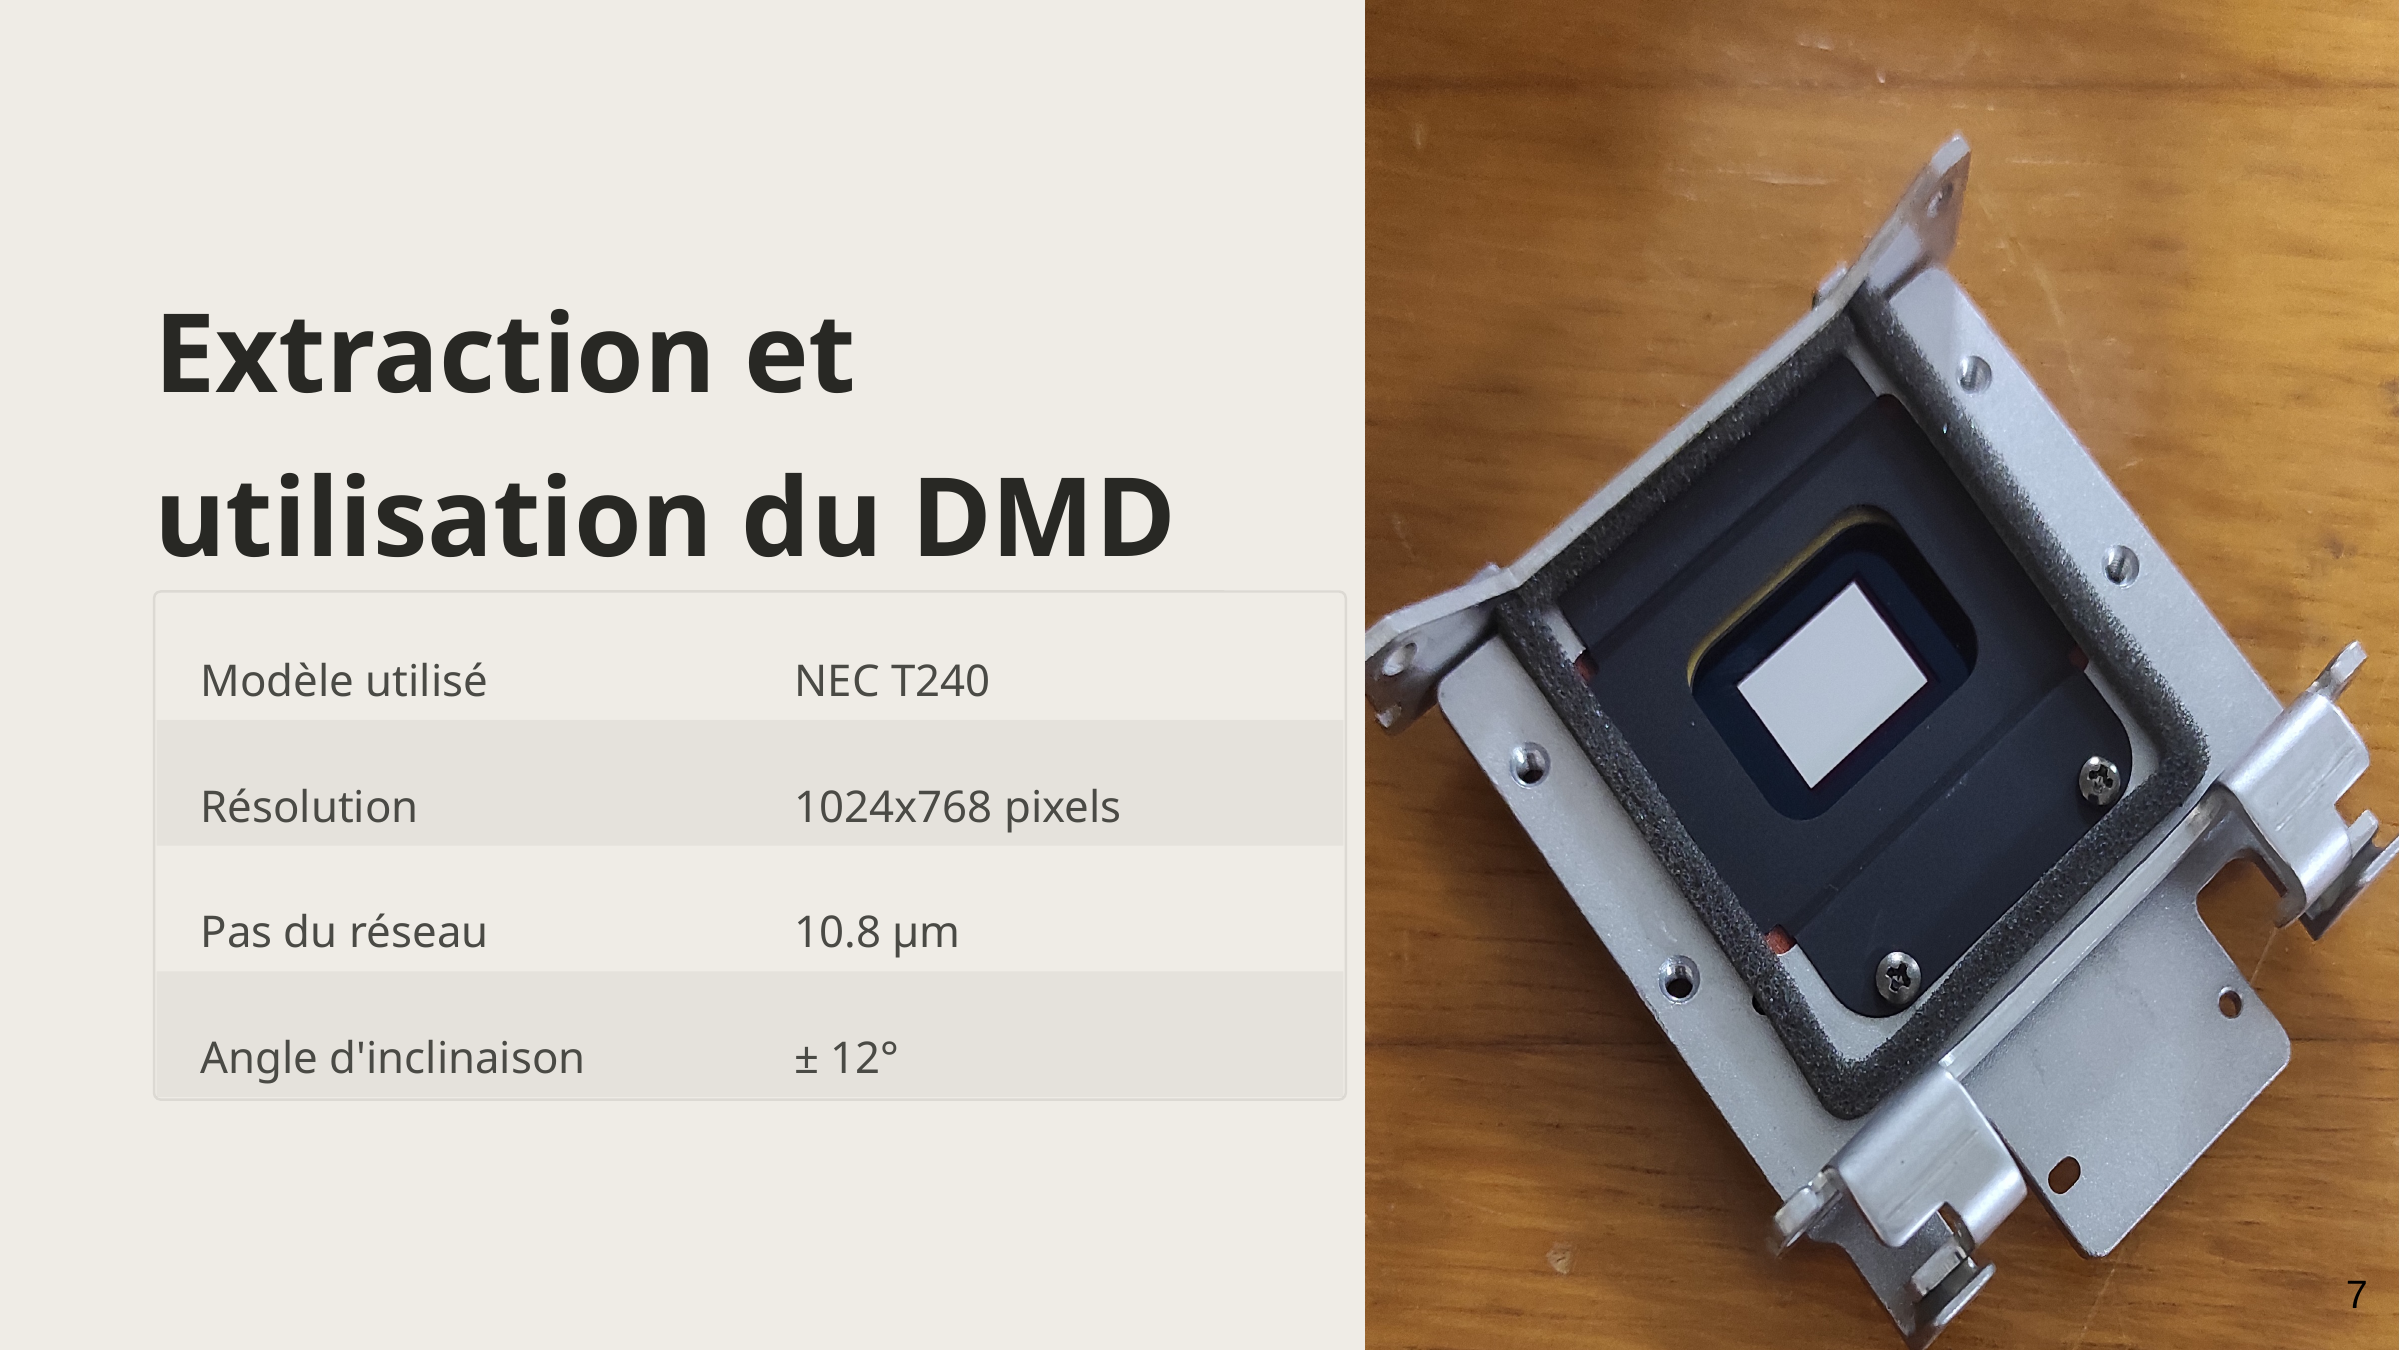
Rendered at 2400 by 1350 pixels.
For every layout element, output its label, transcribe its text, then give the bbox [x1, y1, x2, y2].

text_box [156, 971, 1344, 1098]
text_box [156, 594, 1344, 719]
text_box Modèle utilisé [200, 621, 706, 693]
text_box Angle d'inclinaison [200, 999, 706, 1070]
text_box 1024x768 pixels [794, 747, 1300, 818]
text_box Extraction et utilisation du DMD [154, 250, 1346, 526]
text_box [156, 845, 1344, 971]
text_box NEC T240 [794, 621, 1300, 693]
text_box Pas du réseau [200, 873, 706, 944]
picture [1364, 0, 2400, 1350]
text_box [156, 719, 1344, 845]
text_box [154, 591, 1346, 1100]
text_box Résolution [200, 747, 706, 818]
text_box ± 12° [794, 999, 1300, 1070]
text_box 10.8 µm [794, 873, 1300, 944]
